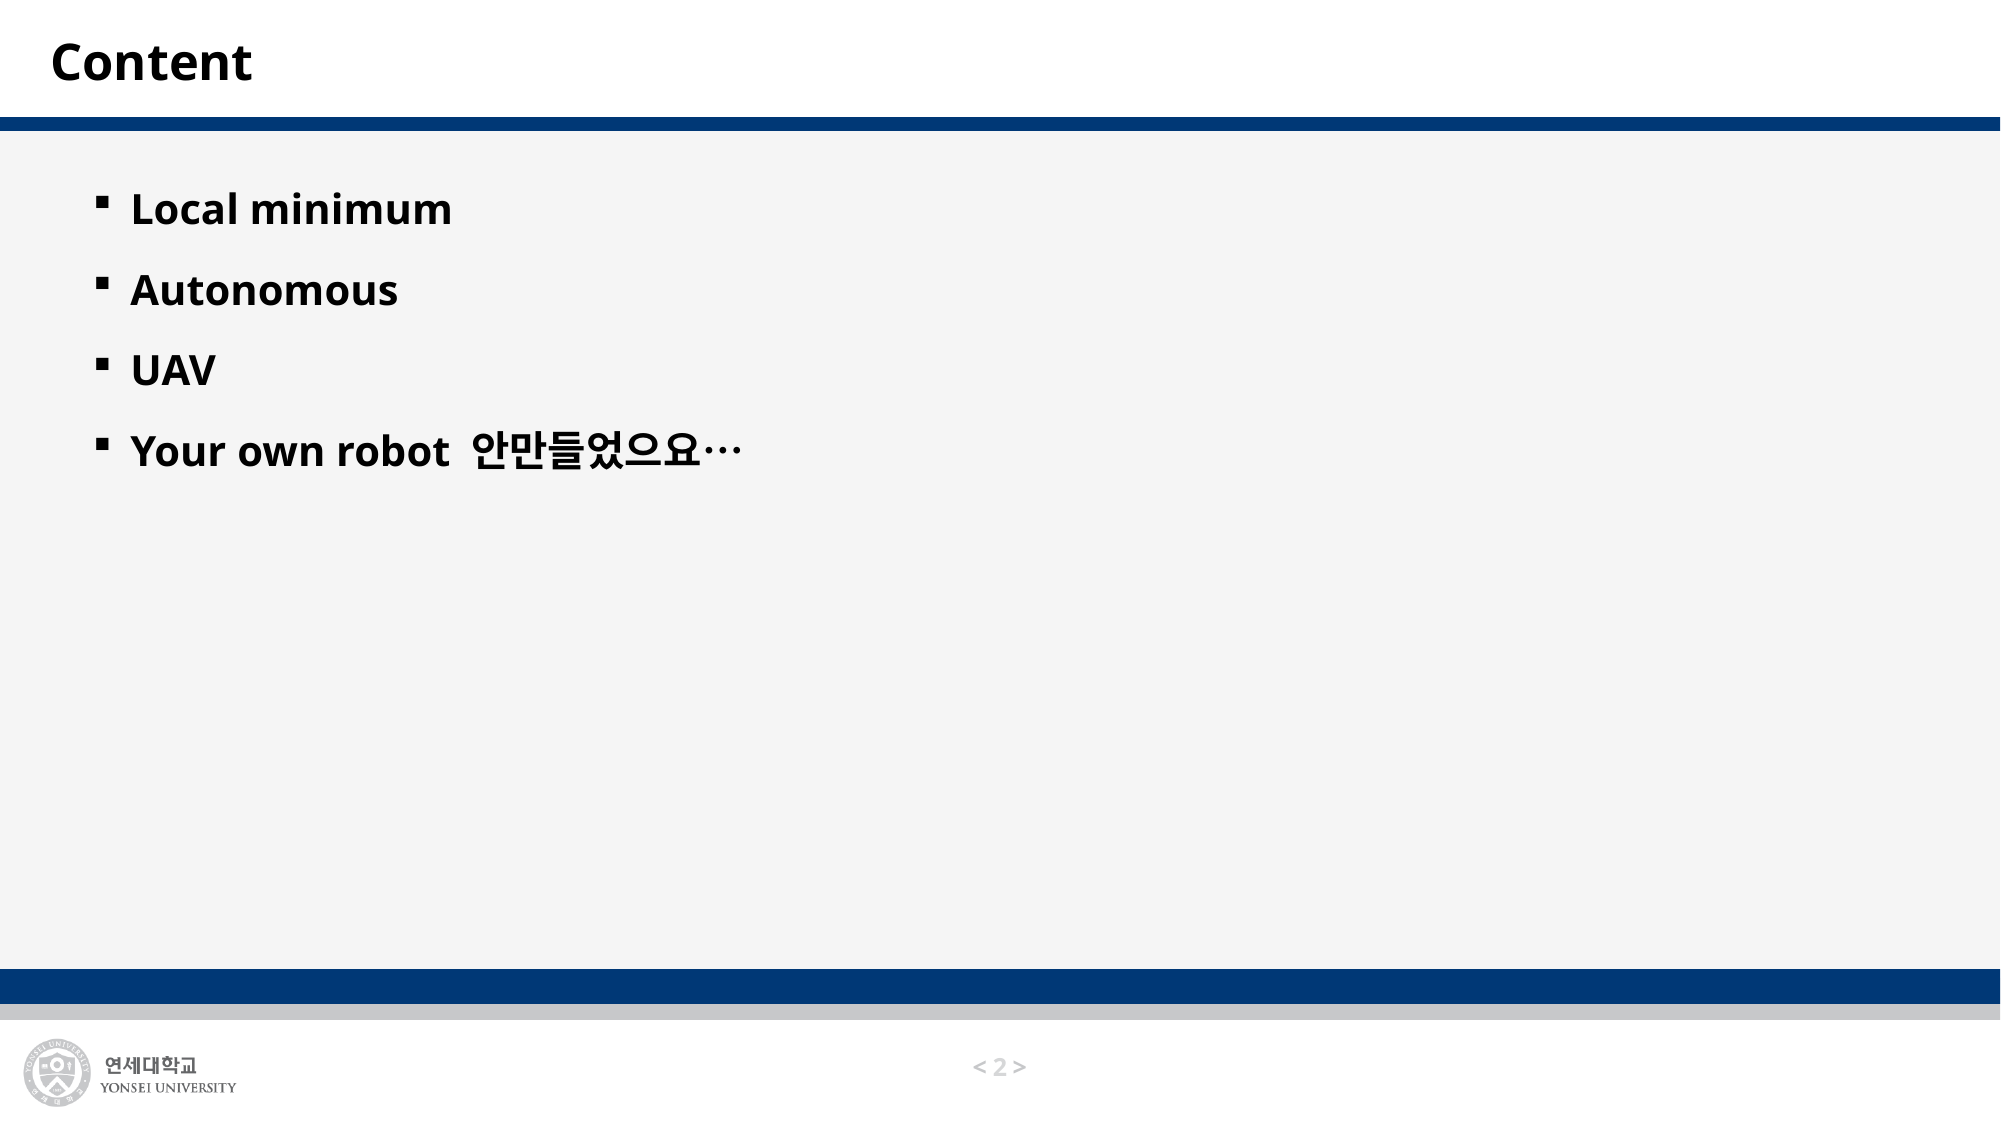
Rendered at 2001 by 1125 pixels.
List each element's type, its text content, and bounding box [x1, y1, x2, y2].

list Local minimum Autonomous UAV Your own robot 안만들었으요… [77, 164, 1903, 935]
picture [14, 1026, 96, 1119]
title Content [35, 28, 1464, 99]
slide_number 1 [774, 1038, 1225, 1099]
picture [103, 1054, 198, 1078]
picture [98, 1081, 239, 1095]
